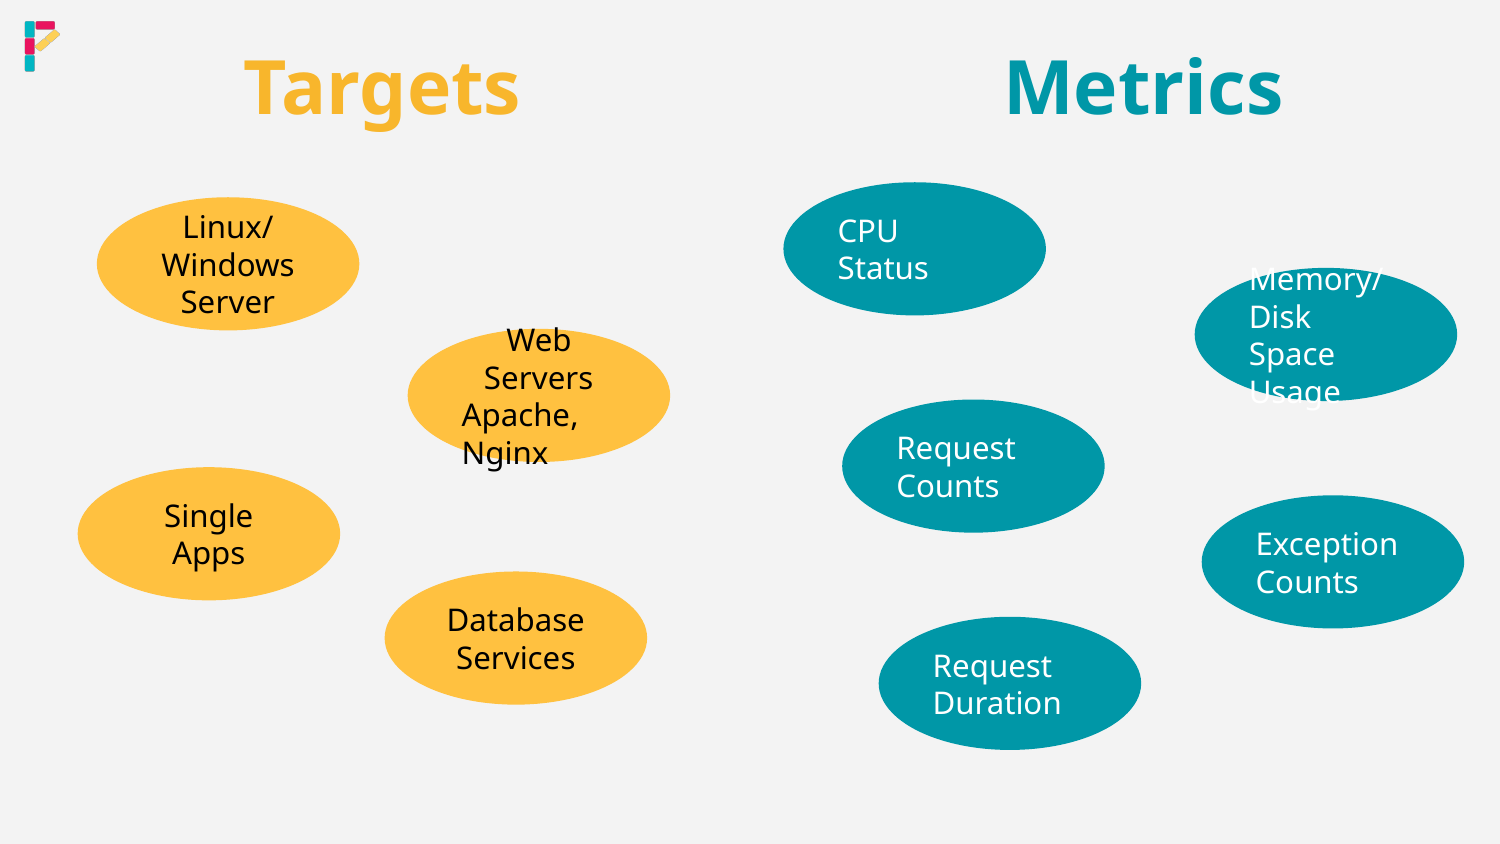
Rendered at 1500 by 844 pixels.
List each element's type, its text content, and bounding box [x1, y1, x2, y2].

title Metrics [864, 15, 1381, 147]
text_box Database Services [385, 572, 647, 704]
text_box Request Duration [879, 617, 1141, 750]
text_box Request Counts [842, 400, 1104, 532]
text_box CPU Status [784, 183, 1046, 315]
title Targets [103, 15, 620, 147]
text_box Single Apps [78, 467, 340, 600]
text_box Memory/ Disk Space Usage [1195, 268, 1457, 401]
text_box Exception Counts [1202, 496, 1464, 628]
text_box Linux/ Windows Server [97, 198, 359, 330]
text_box Web Servers Apache, Nginx [408, 329, 670, 462]
picture [12, 16, 74, 78]
